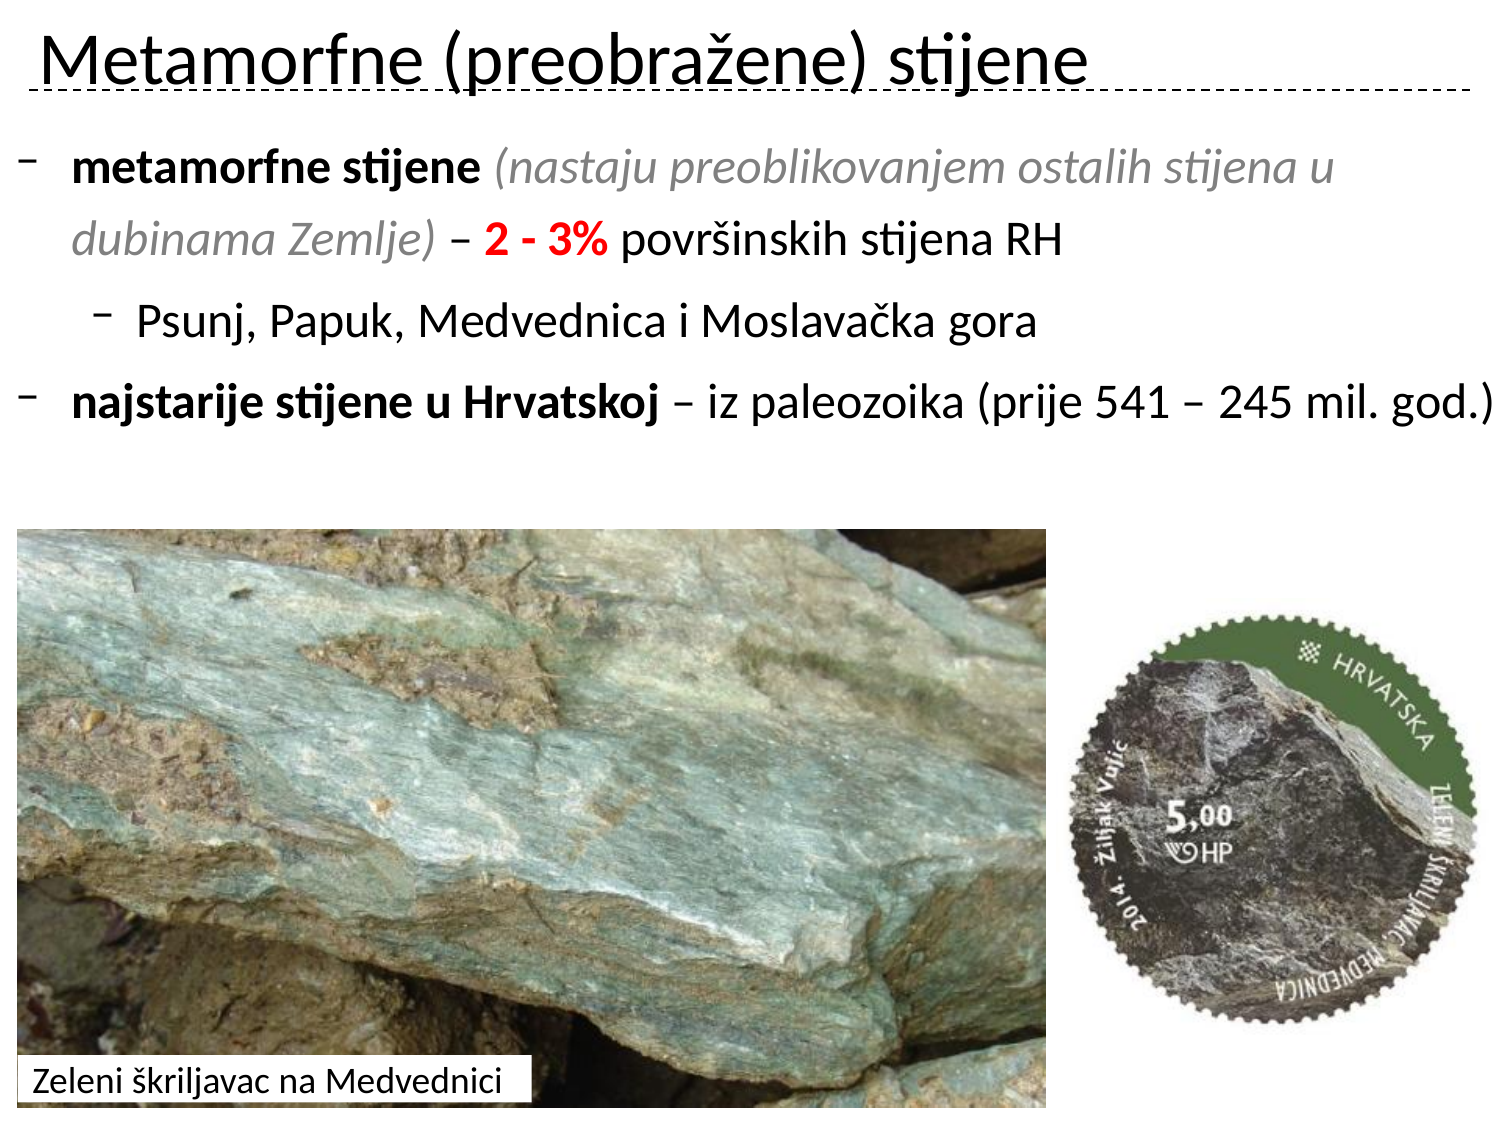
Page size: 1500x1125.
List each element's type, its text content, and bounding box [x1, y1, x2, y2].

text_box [17, 528, 1046, 1108]
list metamorfne stijene (nastaju preoblikovanjem ostalih stijena u dubinama Zemlje) – 2 - 3% površinskih stijena RH Psunj, Papuk, Medvednica i Moslavačka gora najstarije stijene u Hrvatskoj – iz paleozoika (prije 541 – 245 mil. god.) [0, 113, 1500, 468]
title Metamorfne (preobražene) stijene [23, 7, 1477, 102]
picture [1056, 598, 1496, 1038]
